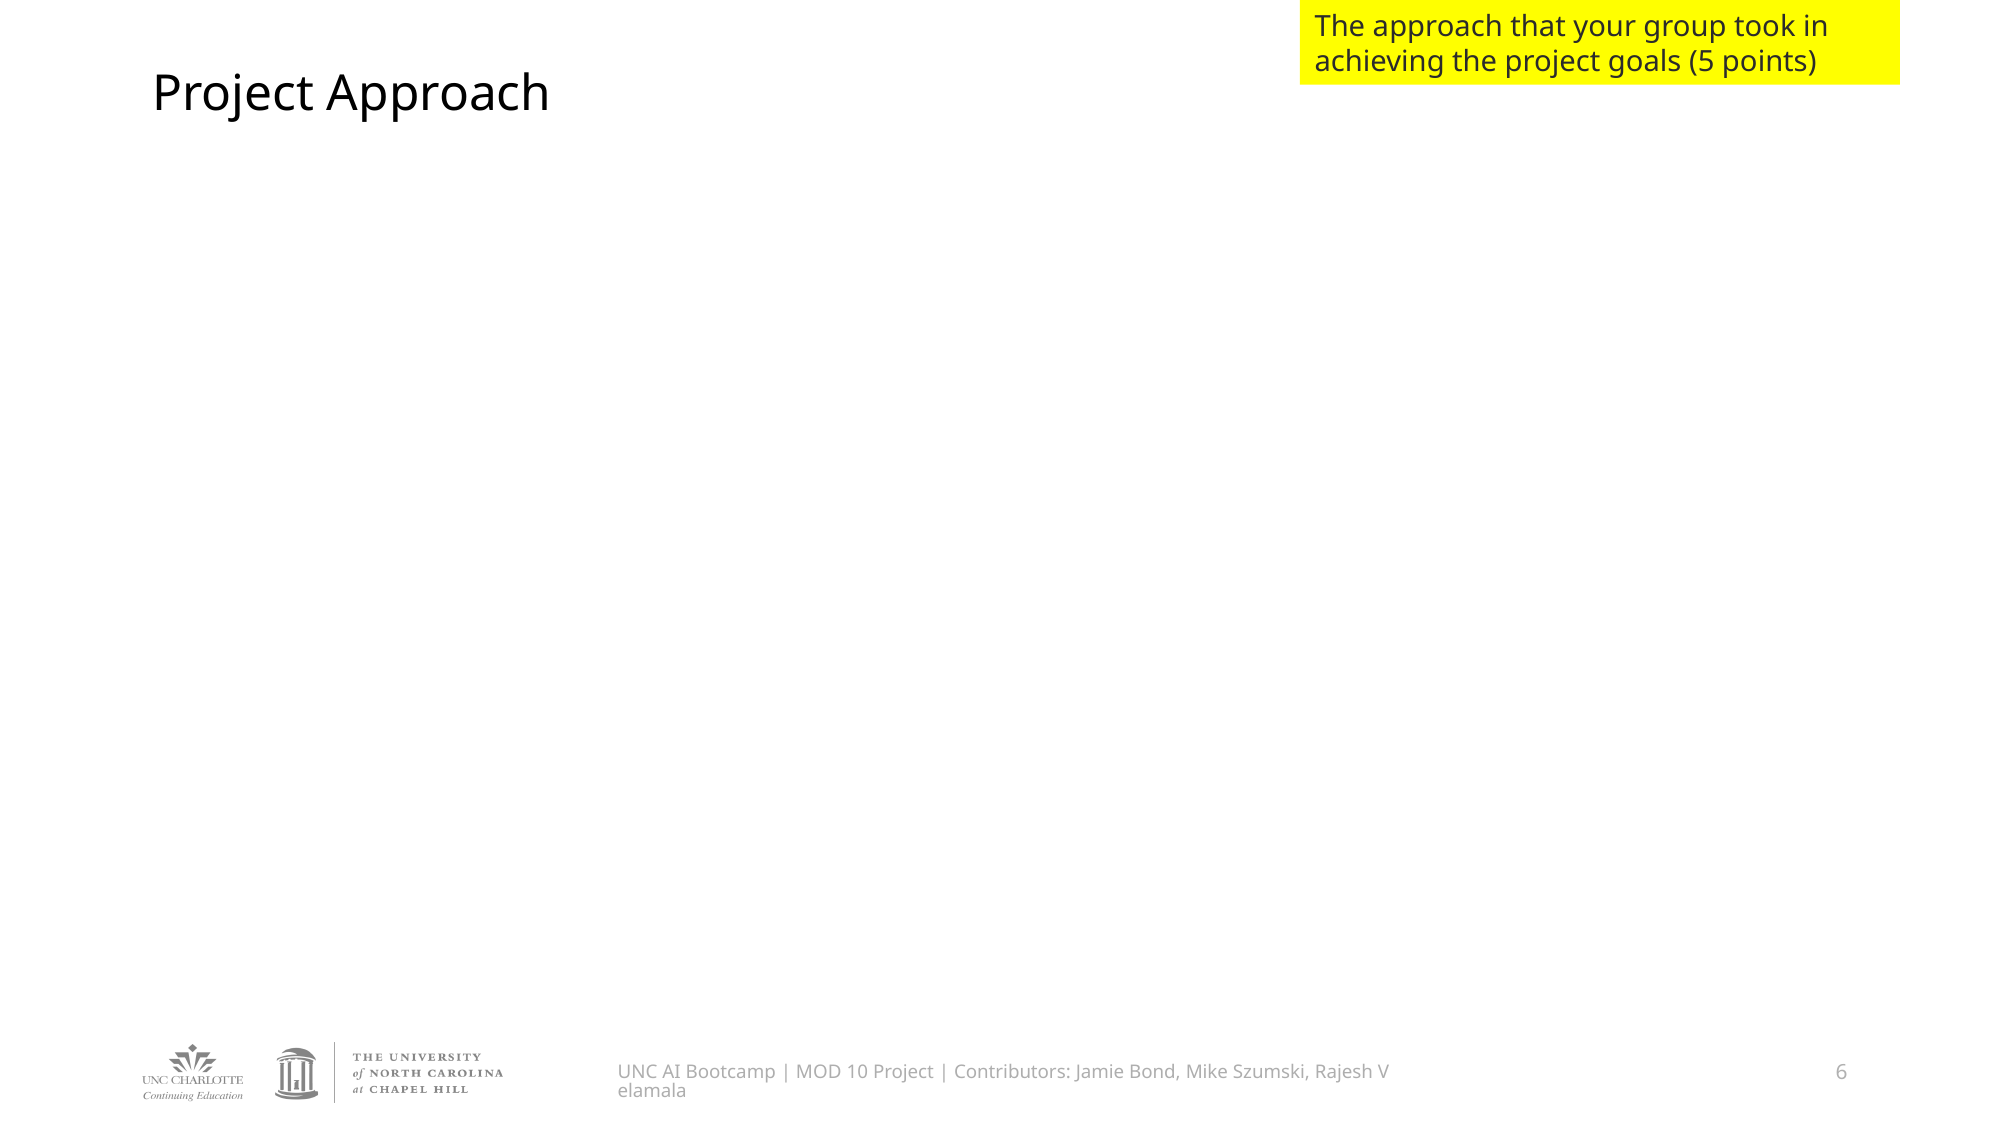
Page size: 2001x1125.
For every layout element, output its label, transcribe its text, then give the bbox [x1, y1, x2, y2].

title Project Approach [137, 59, 1863, 129]
slide_number 6 [1412, 1042, 1863, 1103]
footer UNC AI Bootcamp | MOD 10 Project | Contributors: Jamie Bond, Mike Szumski, Rajesh Velamala [602, 1042, 1408, 1103]
text_box The approach that your group took in achieving the project goals (5 points) [1299, 0, 1900, 85]
